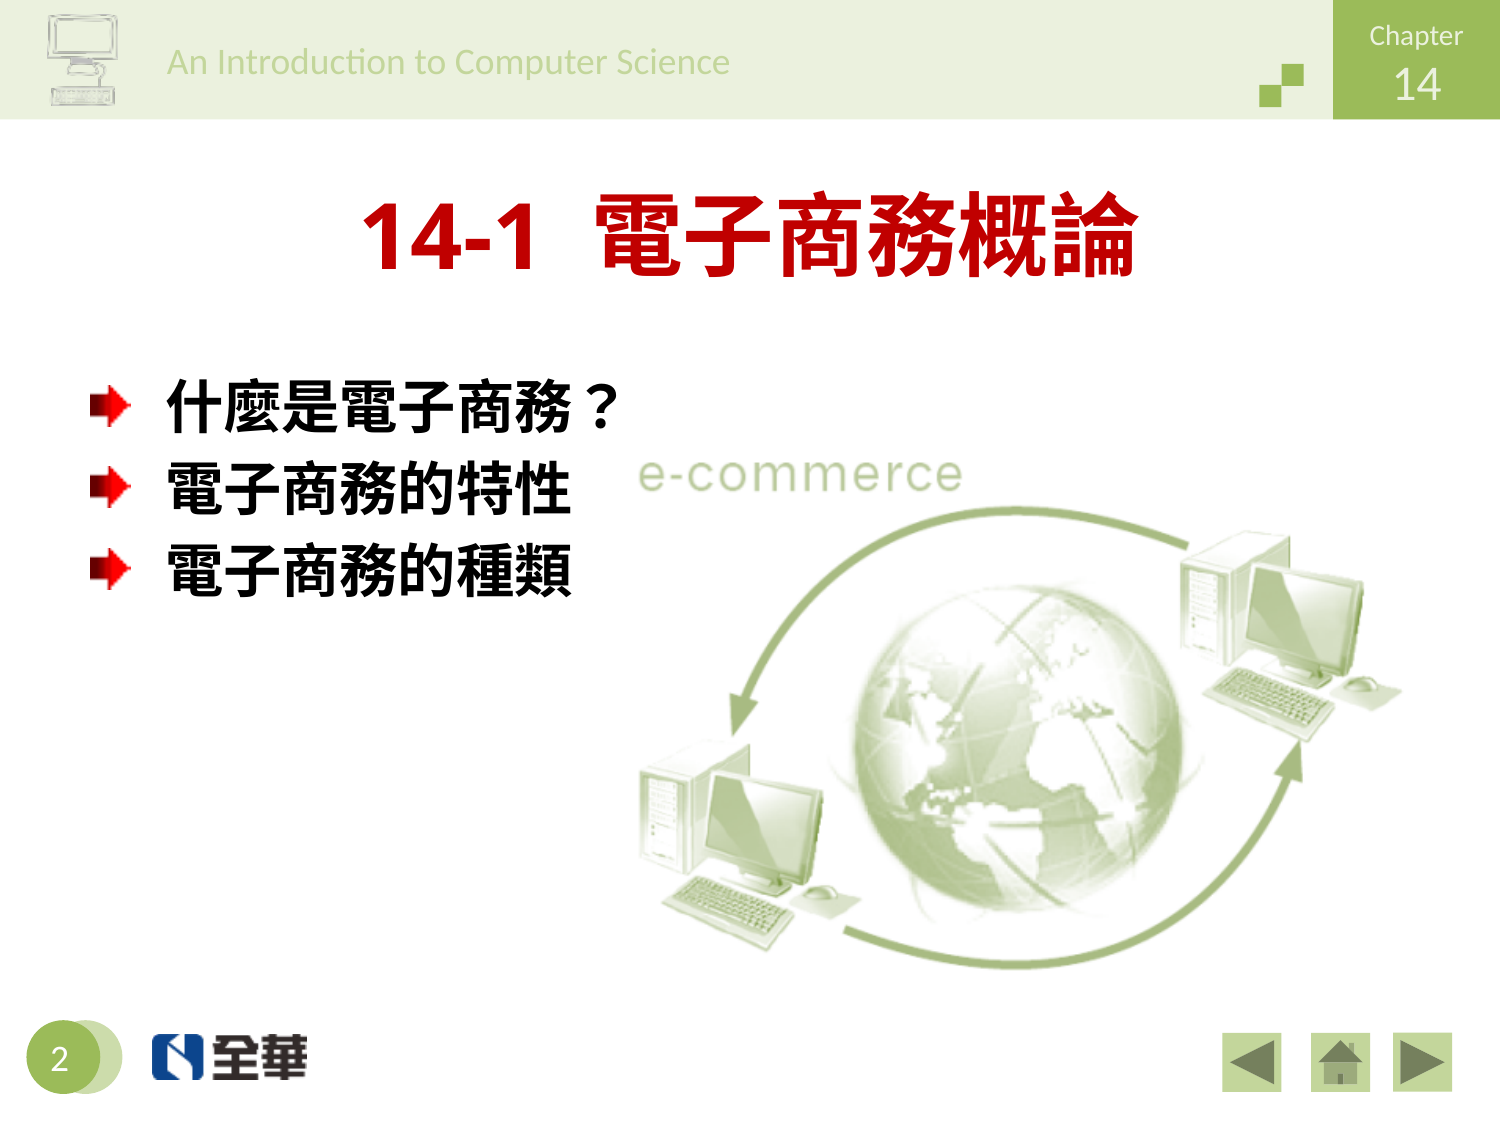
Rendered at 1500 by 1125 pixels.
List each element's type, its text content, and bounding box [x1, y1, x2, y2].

picture [587, 433, 1471, 1006]
picture [47, 14, 118, 106]
picture [90, 548, 131, 590]
picture [90, 385, 131, 427]
list 什麼是電子商務？ 電子商務的特性 電子商務的種類 [75, 363, 1425, 1005]
title 14-1 電子商務概論 [75, 138, 1425, 327]
picture [90, 466, 131, 508]
picture [152, 1034, 307, 1080]
